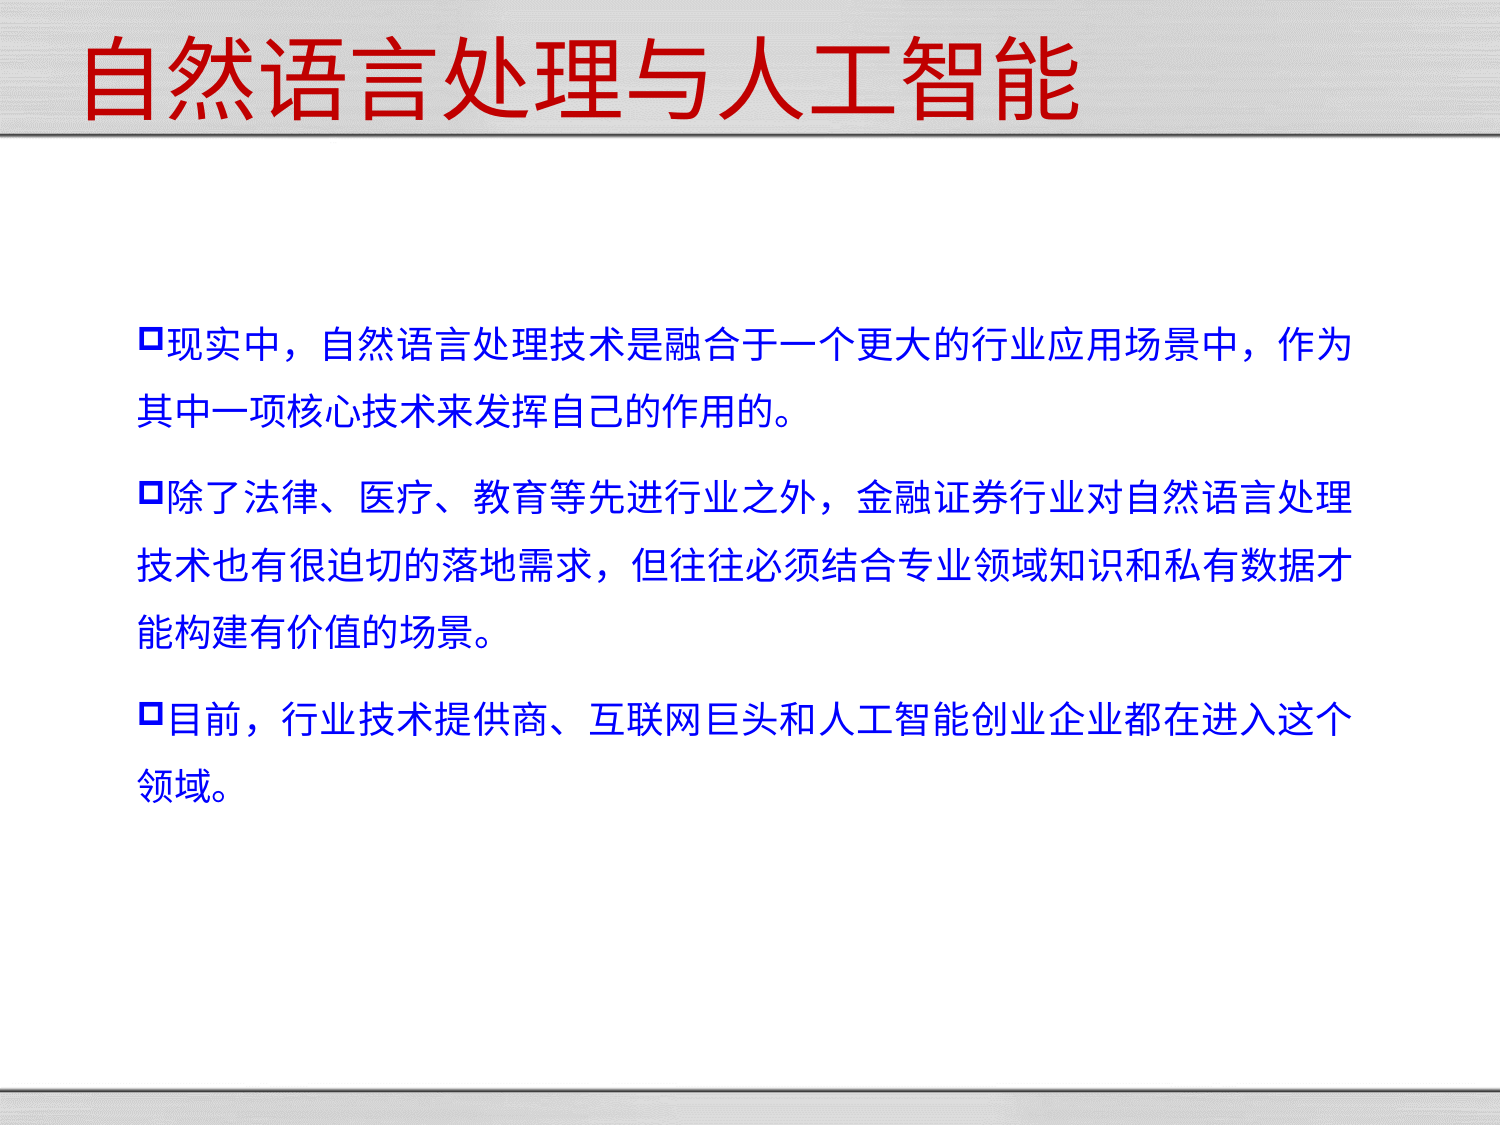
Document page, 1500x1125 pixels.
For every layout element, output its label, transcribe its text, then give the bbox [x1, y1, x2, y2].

list 现实中，自然语言处理技术是融合于一个更大的行业应用场景中，作为其中一项核心技术来发挥自己的作用的。 除了法律、医疗、教育等先进行业之外，金融证券行业对自然语言处理技术也有很迫切的落地需求，但往往必须结合专业领域知识和私有数据才能构建有价值的场景。 目前，行业技术提供商、互联网巨头和人工智能创业企业都在进入这个领域。 [121, 290, 1369, 816]
text_box 自然语言处理与人工智能 [0, 14, 1360, 140]
picture [0, 0, 1500, 1125]
